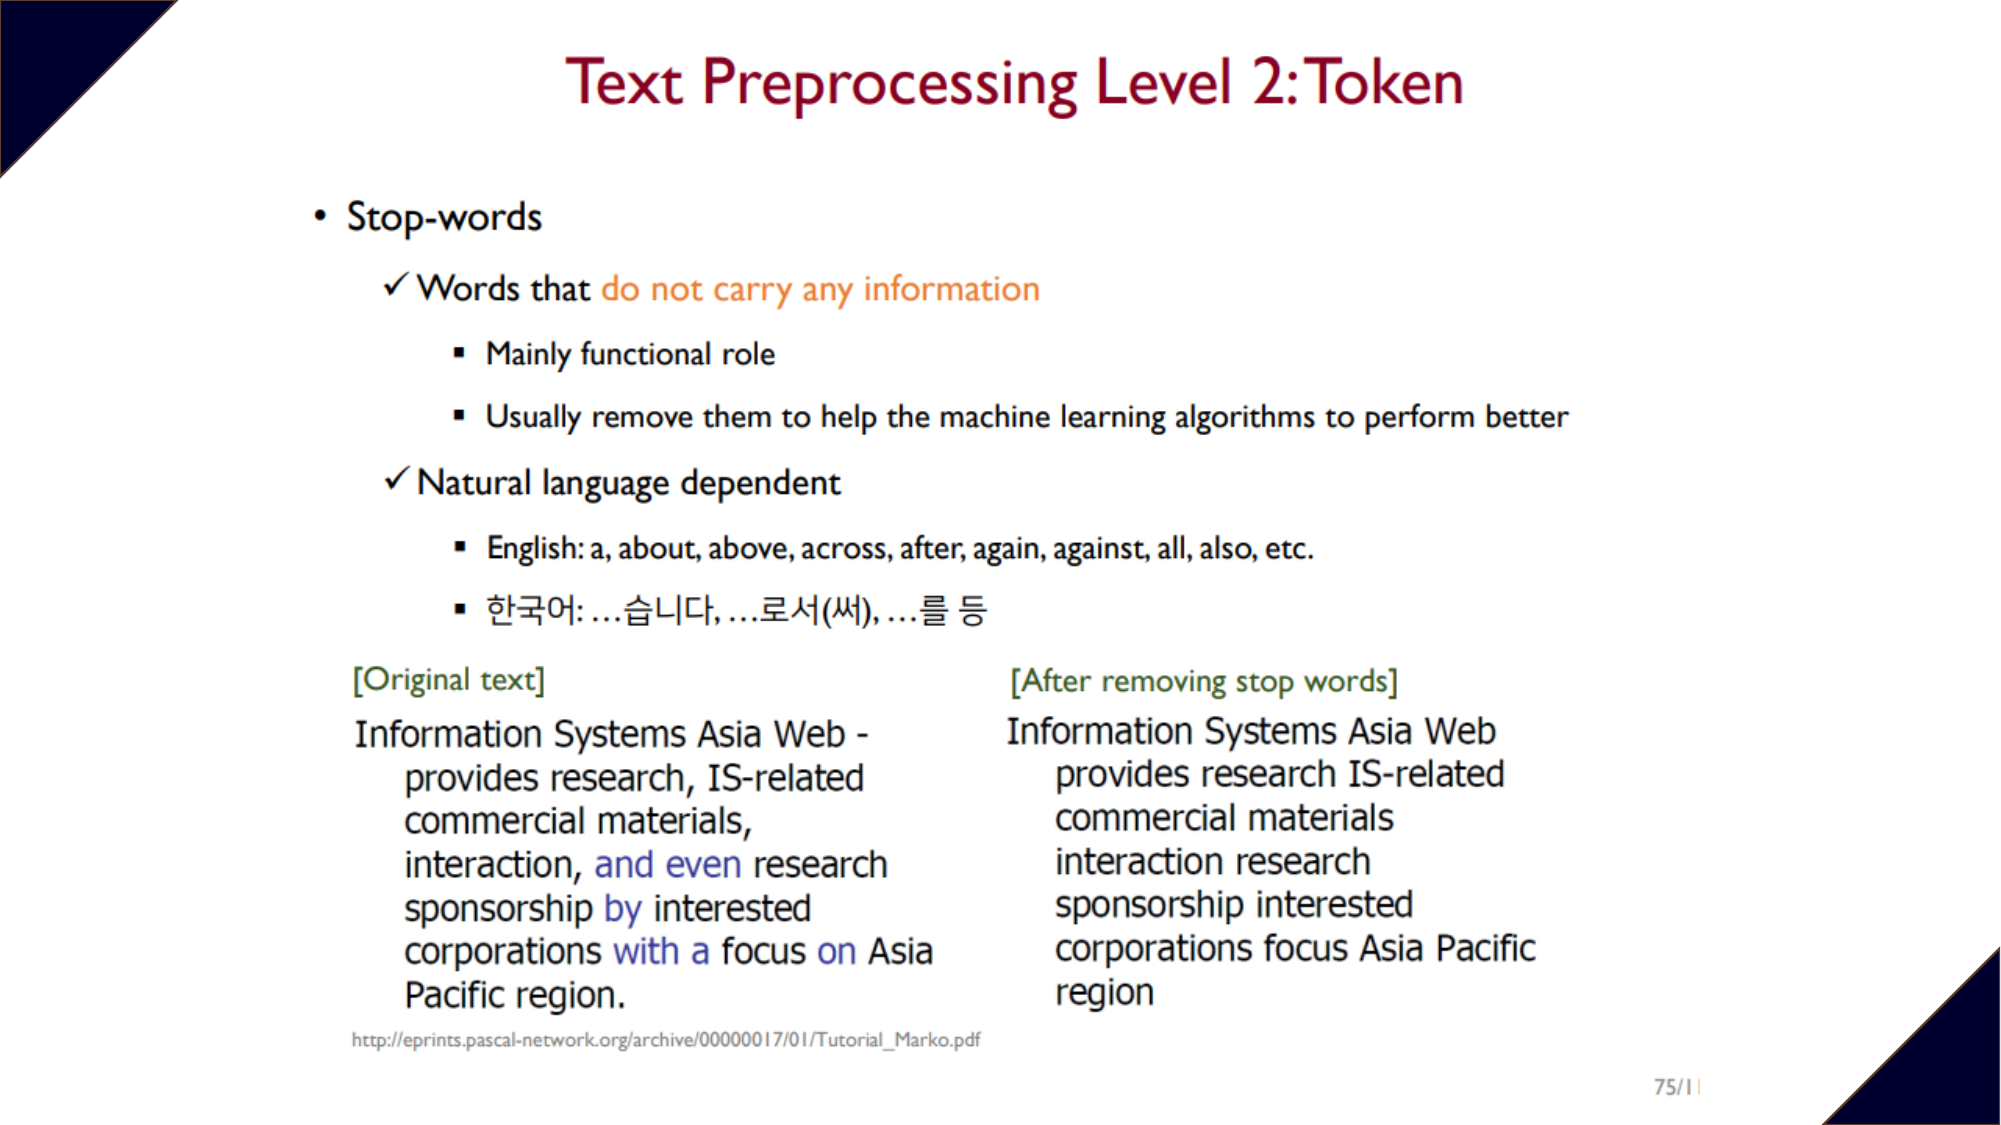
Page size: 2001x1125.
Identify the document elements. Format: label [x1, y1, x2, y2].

picture [299, 19, 1700, 1106]
